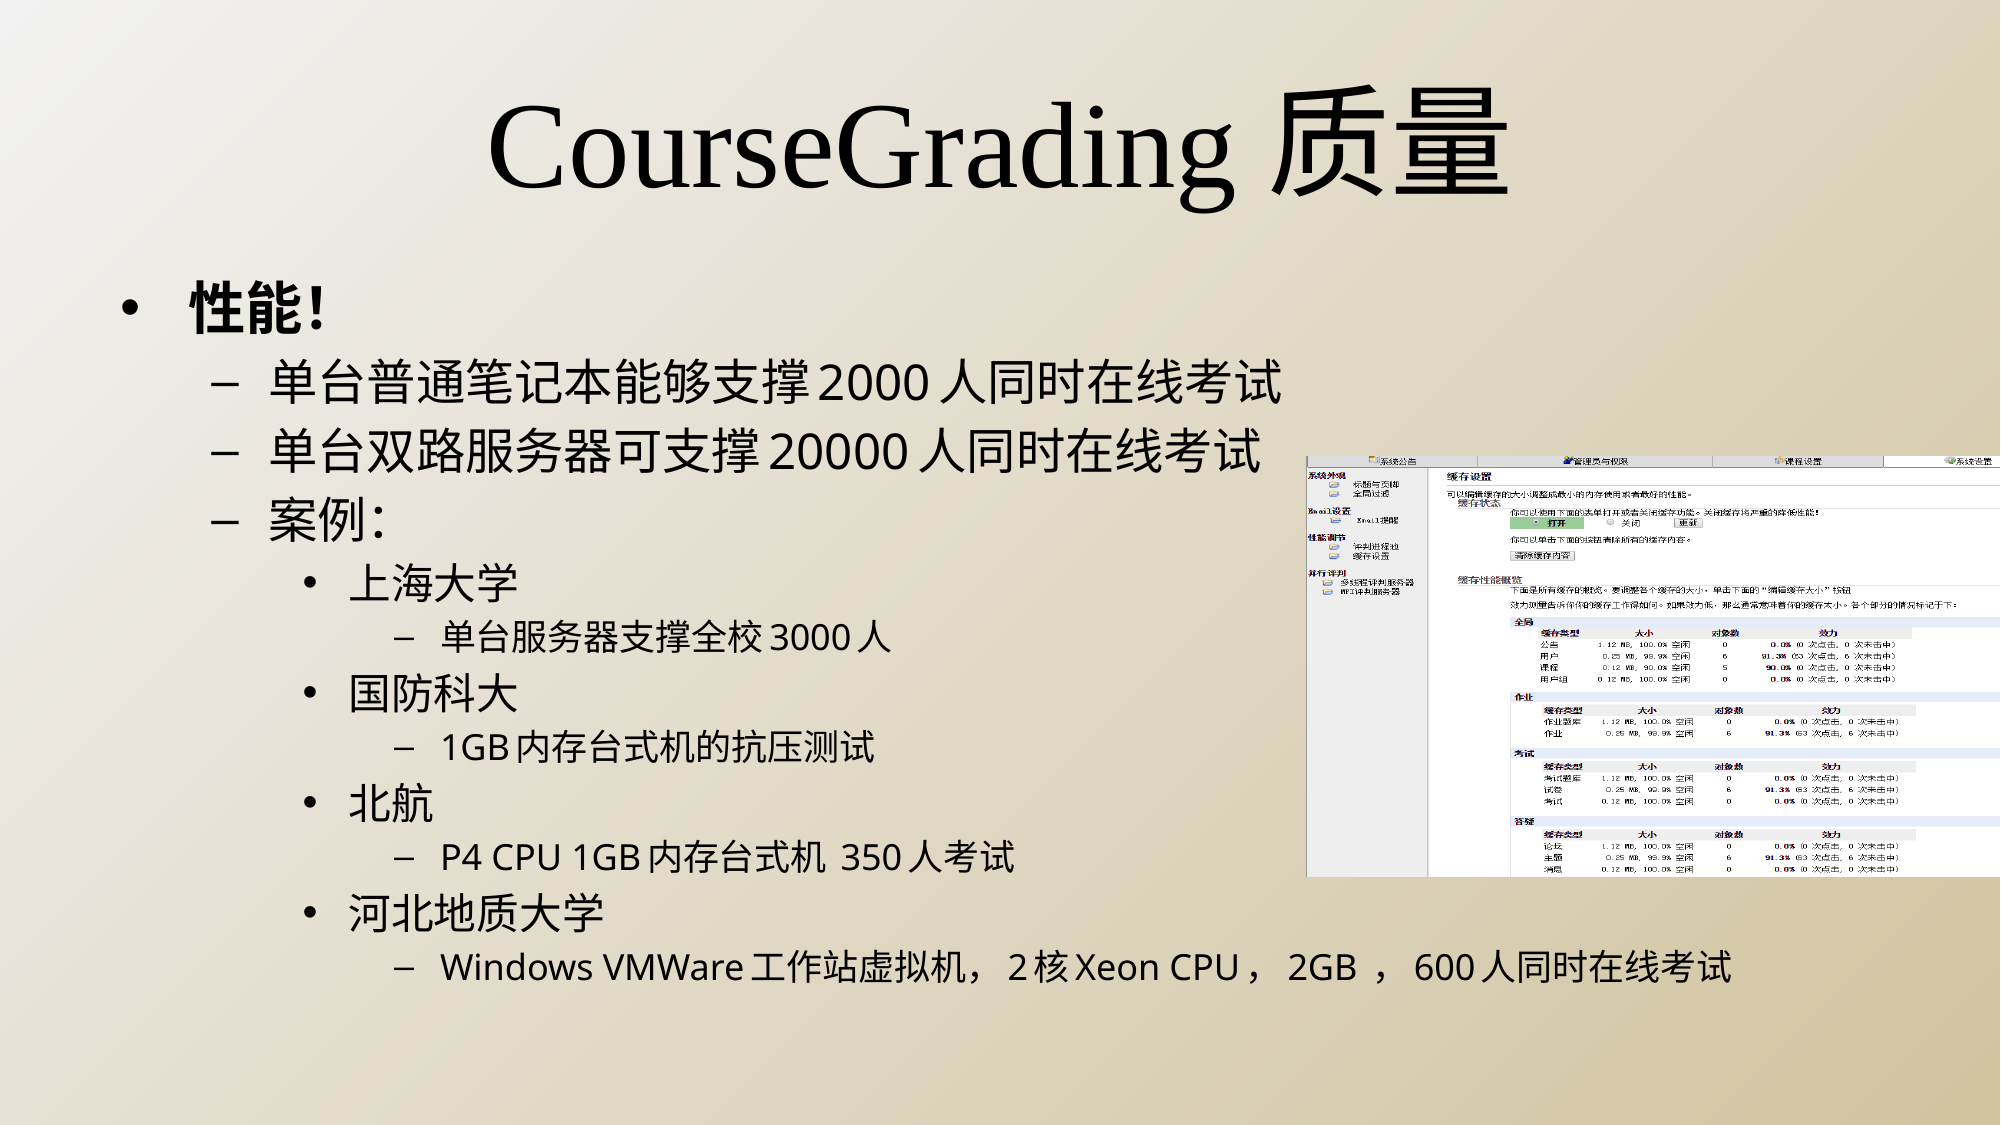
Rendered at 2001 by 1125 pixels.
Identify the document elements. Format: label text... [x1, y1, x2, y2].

title CourseGrading质量 [99, 45, 1900, 233]
list 性能！ 单台普通笔记本能够支撑2000人同时在线考试 单台双路服务器可支撑20000人同时在线考试 案例： 上海大学 单台服务器支撑全校3000人 国防科大 1GB内存台式机的抗压测试 北航 P4 CPU 1GB内存台式机 350人考试 河北地质大学 Windows VMWare工作站虚拟机，2核Xeon CPU，2GB ，600人同时在线考试 [99, 262, 1900, 1005]
picture [1306, 455, 2000, 877]
